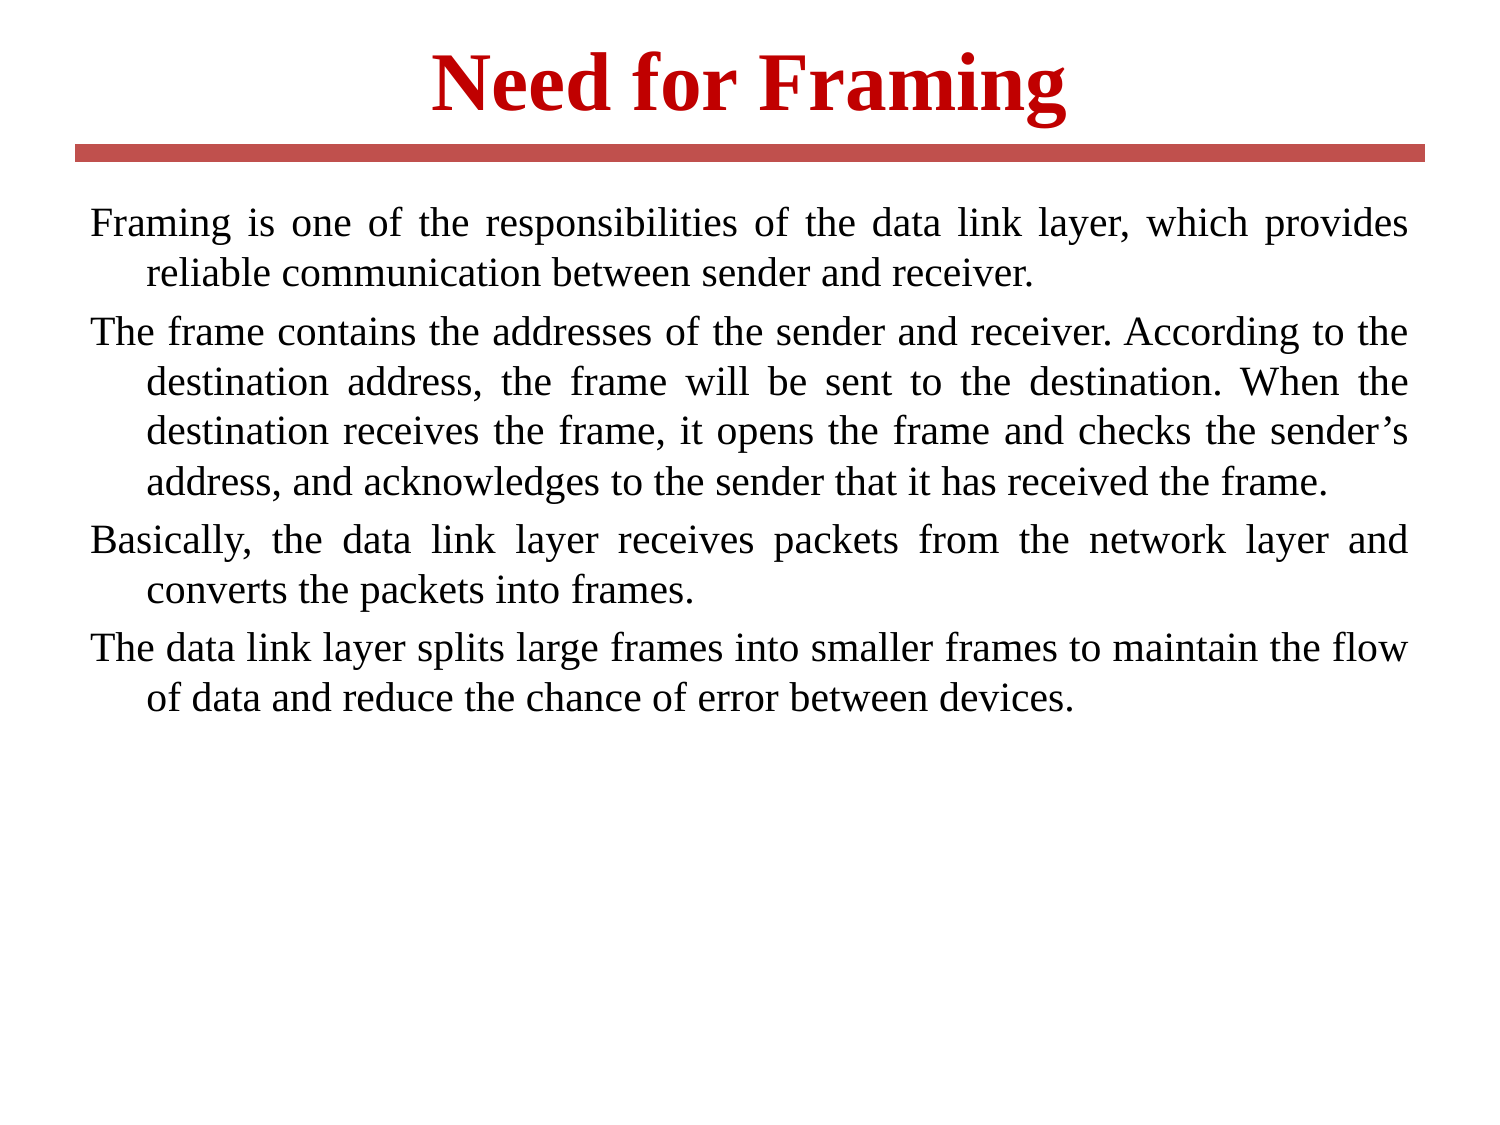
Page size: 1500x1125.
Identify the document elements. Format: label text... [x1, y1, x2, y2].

title Need for Framing [75, 3, 1425, 150]
list Framing is one of the responsibilities of the data link layer, which provides reliable communication between sender and receiver. The frame contains the addresses of the sender and receiver. According to the destination address, the frame will be sent to the destination. When the destination receives the frame, it opens the frame and checks the sender’s address, and acknowledges to the sender that it has received the frame. Basically, the data link layer receives packets from the network layer and converts the packets into frames. The data link layer splits large frames into smaller frames to maintain the flow of data and reduce the chance of error between devices. [75, 187, 1425, 1005]
